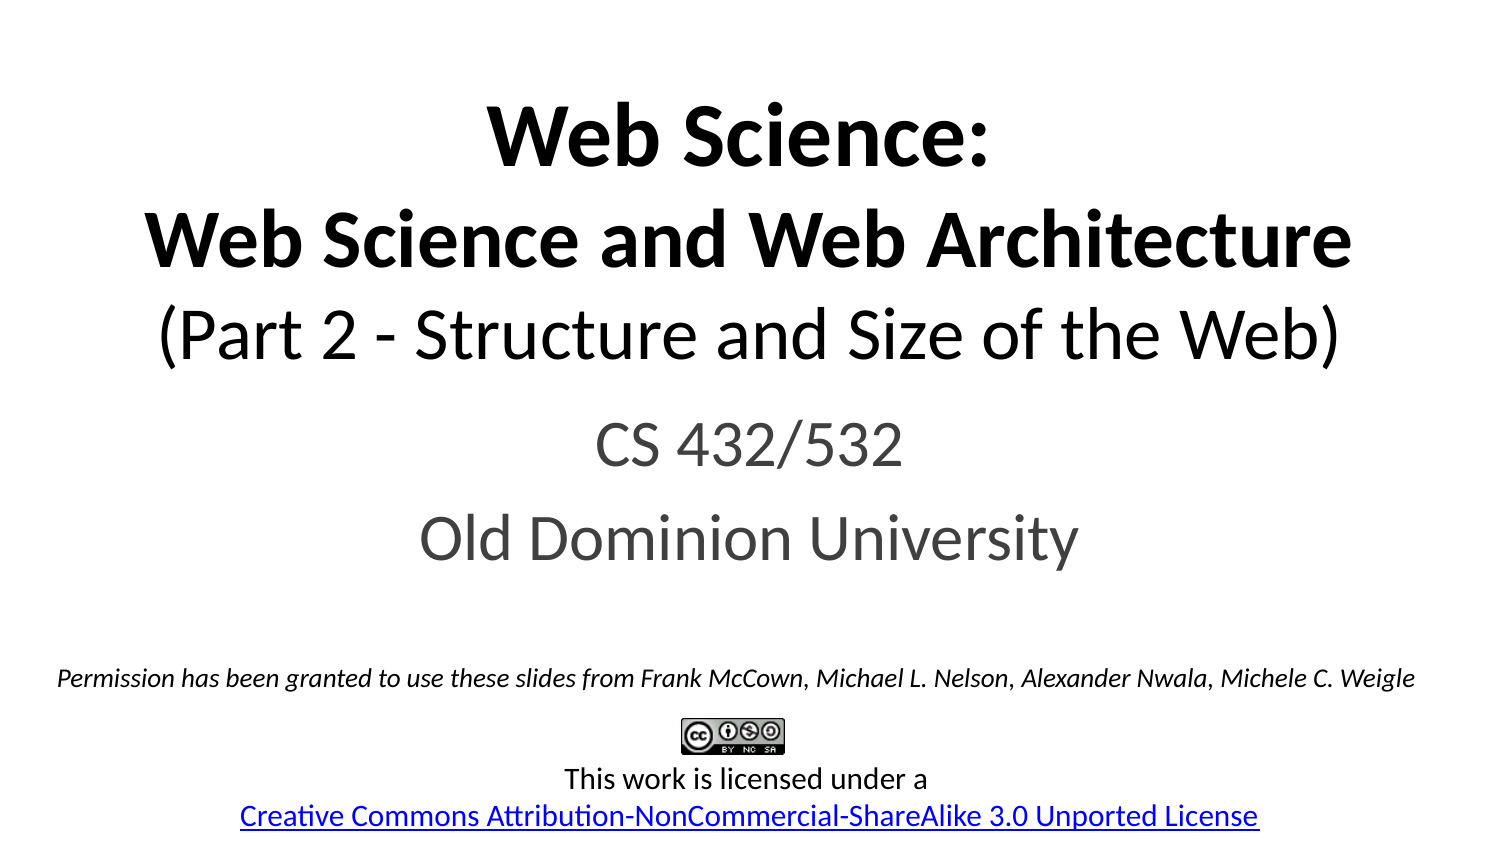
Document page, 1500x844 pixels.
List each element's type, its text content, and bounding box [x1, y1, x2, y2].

title Web Science: Web Science and Web Architecture (Part 2 - Structure and Size of the Web) [112, 61, 1388, 387]
picture [680, 718, 785, 756]
text_box This work is licensed under a Creative Commons Attribution-NonCommercial-ShareAlike 3.0 Unported License [131, 750, 1369, 830]
text_box CS 432/532 Old Dominion University [224, 392, 1275, 608]
text_box Permission has been granted to use these slides from Frank McCown, Michael L. Nelson, Alexander Nwala, Michele C. Weigle [41, 645, 1483, 703]
